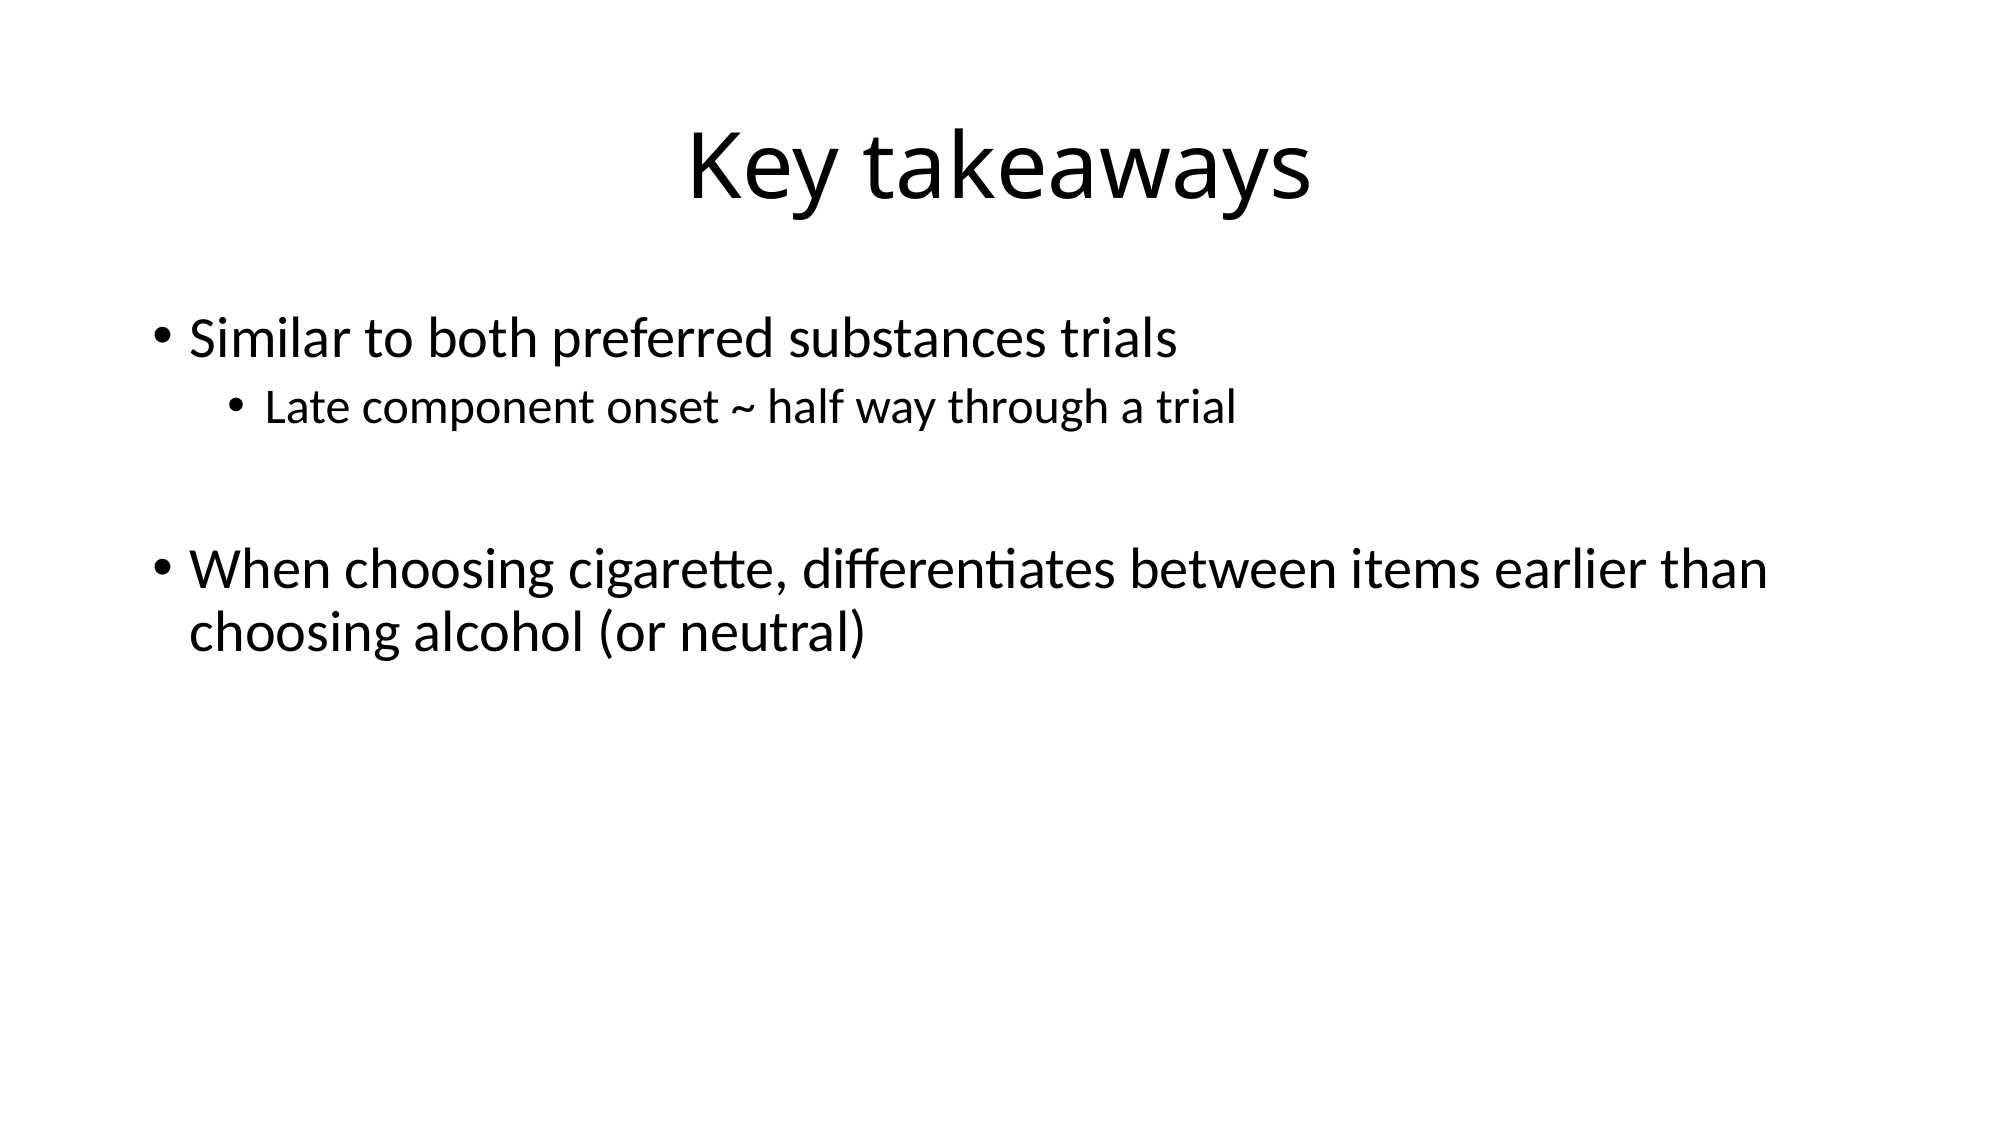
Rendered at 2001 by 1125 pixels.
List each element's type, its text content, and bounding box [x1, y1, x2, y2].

title Key takeaways [137, 59, 1863, 278]
list Similar to both preferred substances trials Late component onset ~ half way through a trial When choosing cigarette, differentiates between items earlier than choosing alcohol (or neutral) [137, 299, 1863, 1014]
